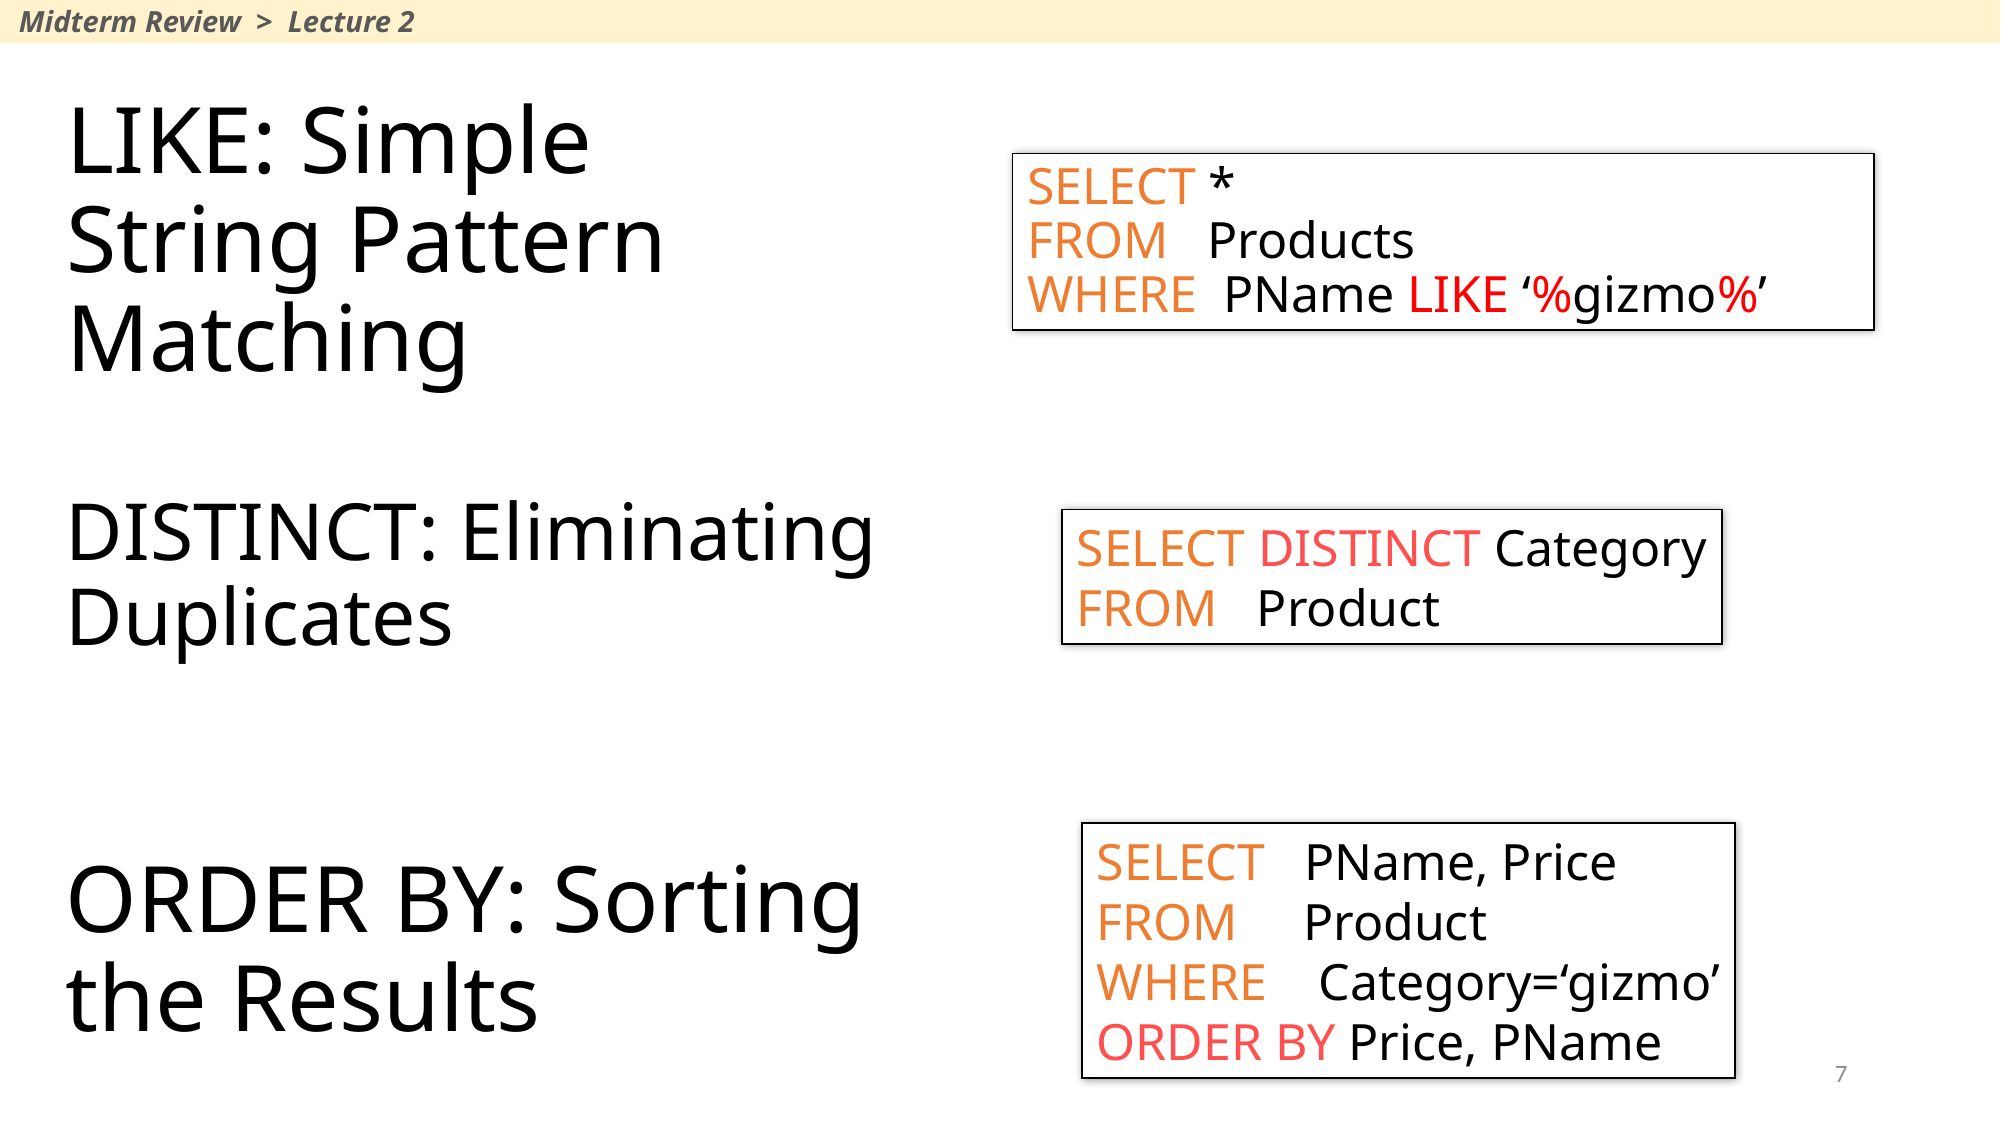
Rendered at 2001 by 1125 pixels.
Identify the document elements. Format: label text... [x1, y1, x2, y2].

text_box SELECT * FROM Products WHERE PName LIKE ‘%gizmo%’ [1012, 153, 1874, 331]
text_box SELECT DISTINCT Category FROM Product [1061, 509, 1723, 645]
text_box DISTINCT: Eliminating Duplicates [50, 483, 897, 672]
slide_number 7 [1412, 1042, 1863, 1103]
title LIKE: Simple String Pattern Matching [50, 106, 806, 379]
text_box ORDER BY: Sorting the Results [50, 789, 964, 1115]
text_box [0, 0, 2000, 47]
text_box SELECT PName, Price FROM Product WHERE Category=‘gizmo’ ORDER BY Price, PName [1082, 823, 1736, 1078]
